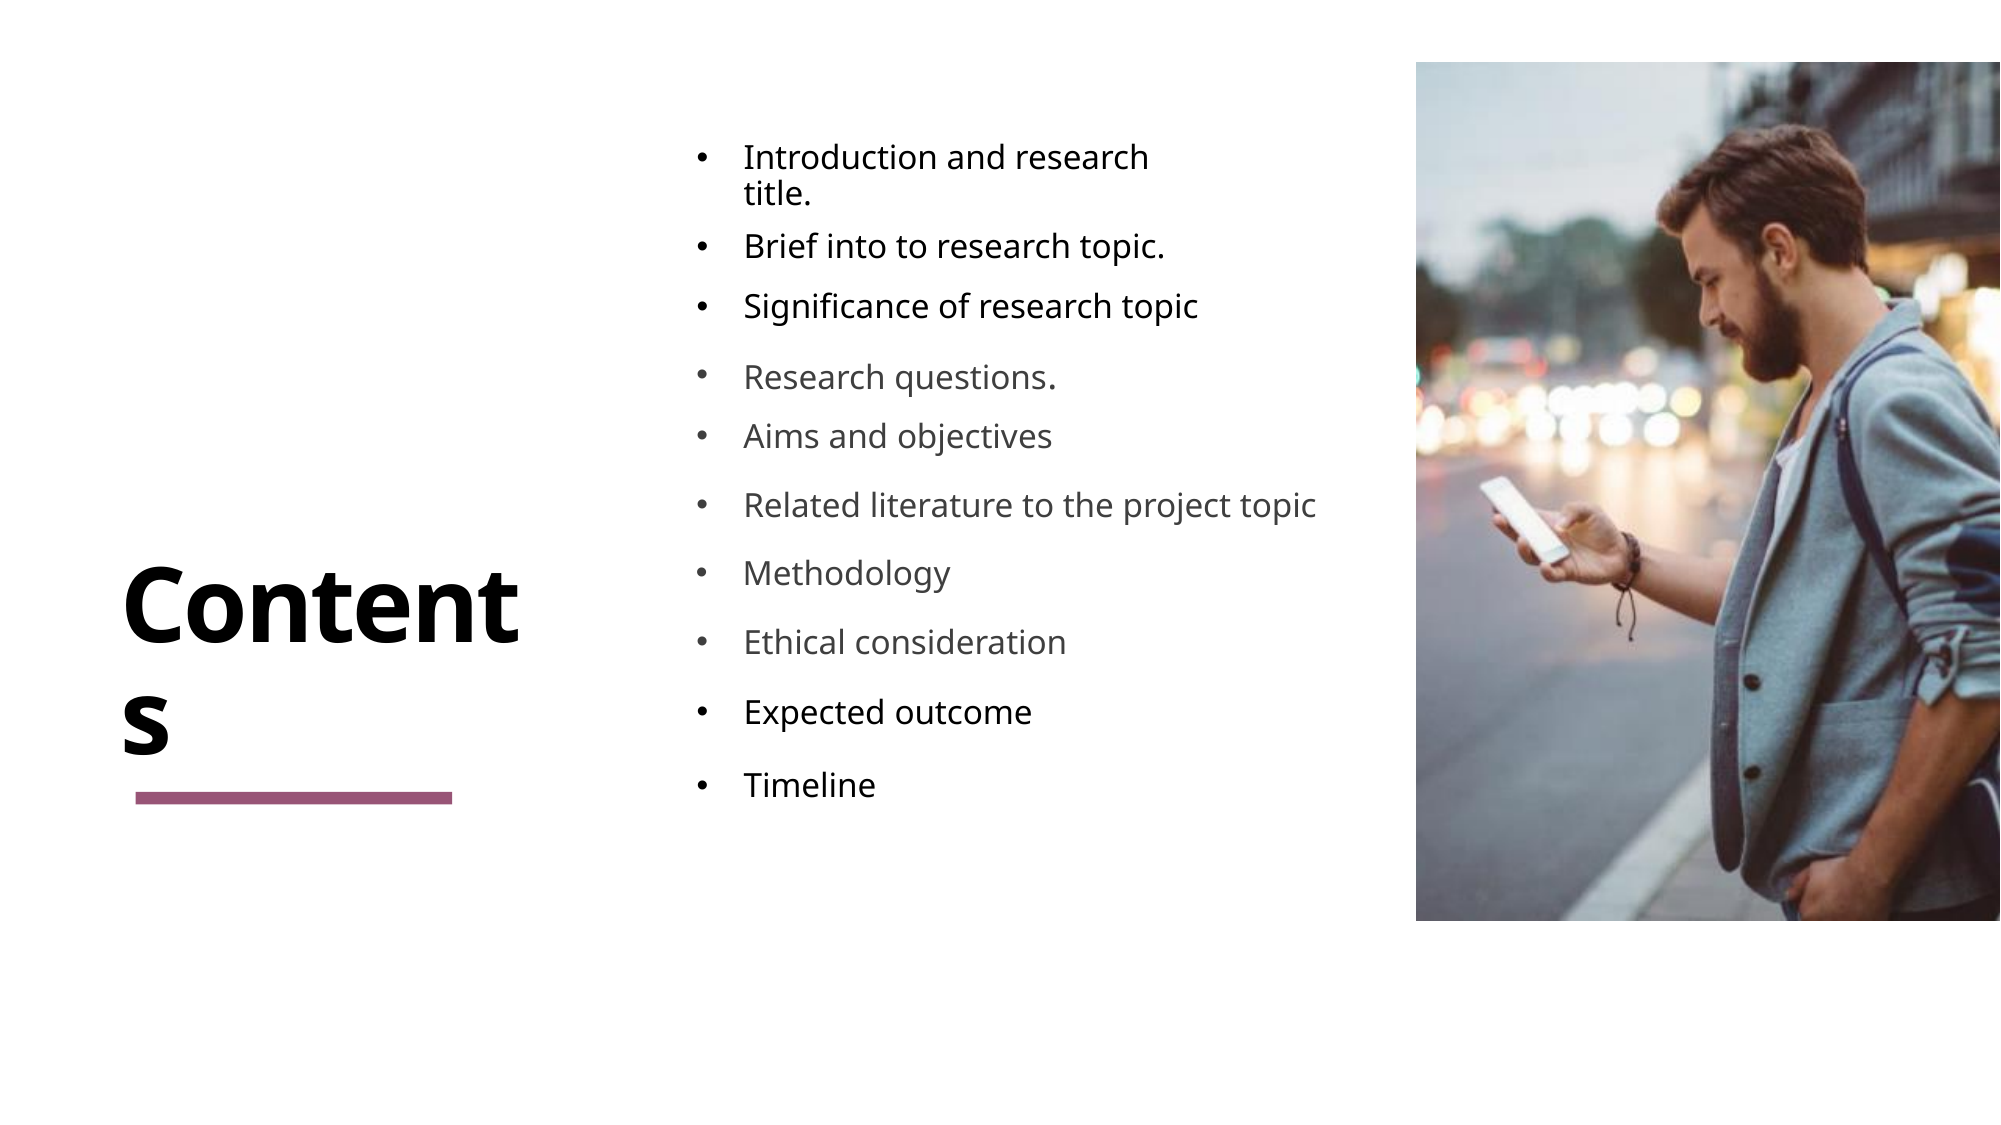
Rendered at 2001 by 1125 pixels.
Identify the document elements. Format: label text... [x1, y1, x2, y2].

title Contents [120, 608, 557, 778]
picture [1416, 62, 2000, 921]
list Brief into to research topic. [681, 215, 1287, 275]
text_box Methodology [681, 544, 1416, 600]
text_box Aims and objectives [681, 407, 1416, 463]
list Introduction and research title. [681, 144, 1205, 210]
text_box Ethical consideration [681, 613, 1416, 669]
list Significance of research topic [681, 275, 1316, 341]
text_box Research questions. [681, 344, 1416, 405]
list Timeline [681, 725, 1387, 850]
list Expected outcome [681, 674, 1373, 725]
text_box Related literature to the project topic [681, 476, 1416, 532]
